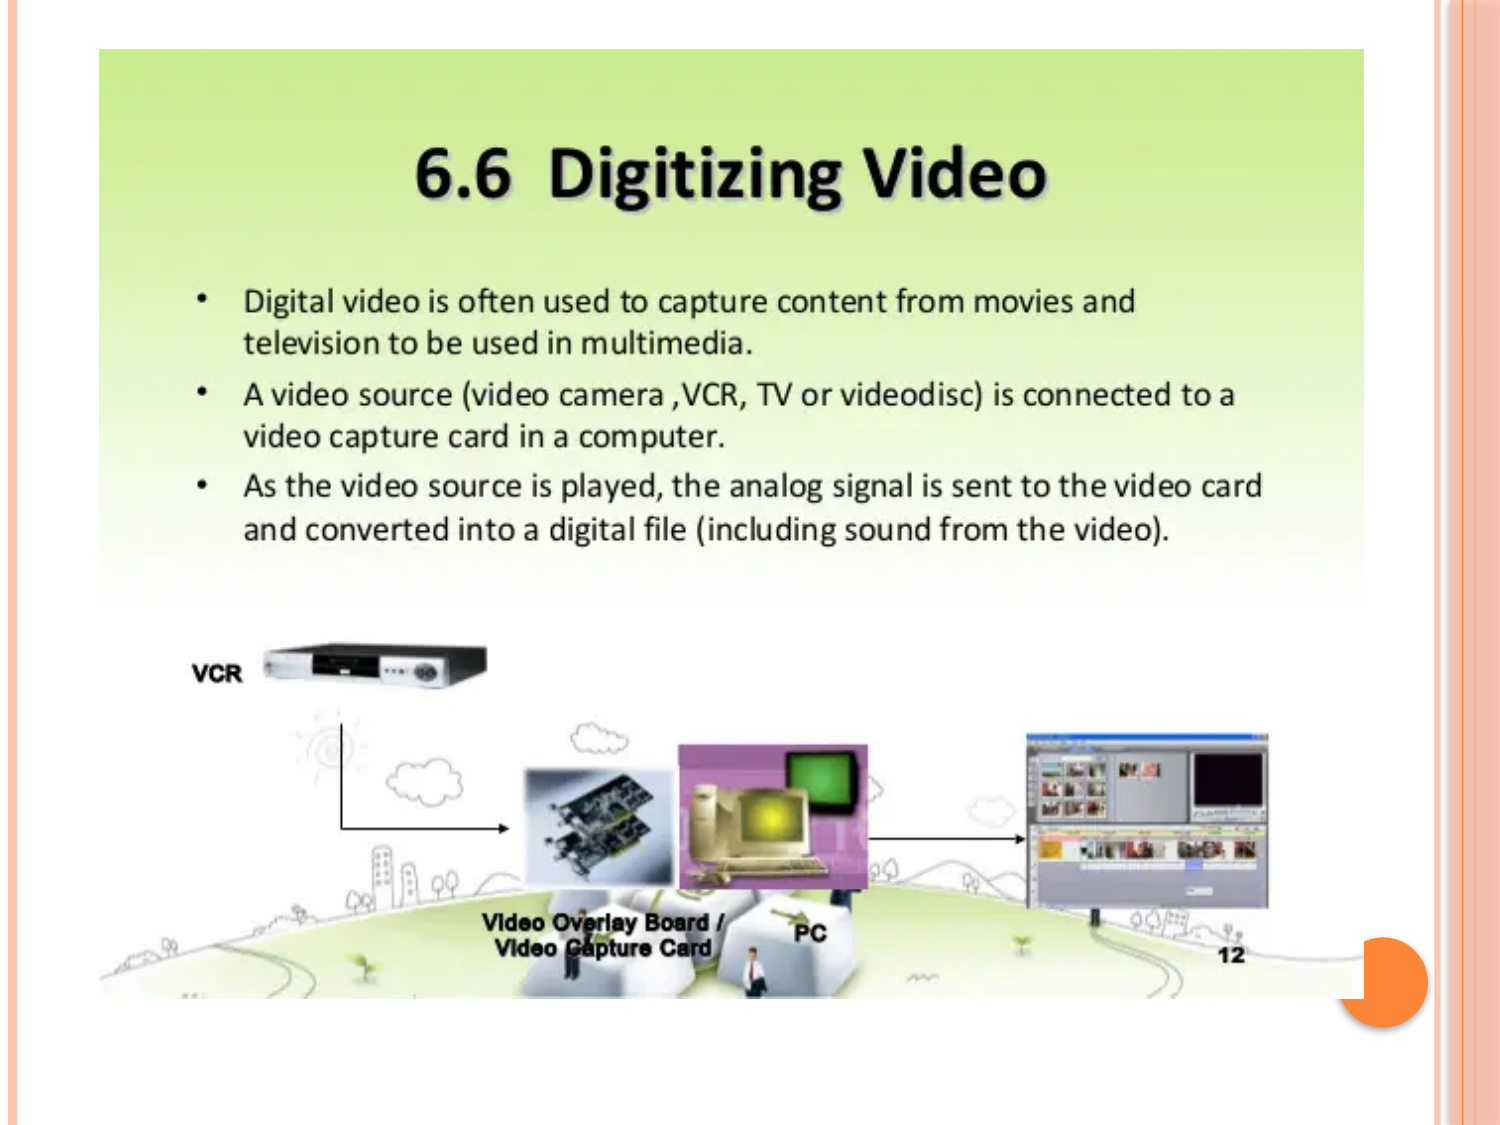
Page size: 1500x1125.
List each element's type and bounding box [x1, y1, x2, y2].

list [99, 49, 1365, 1000]
